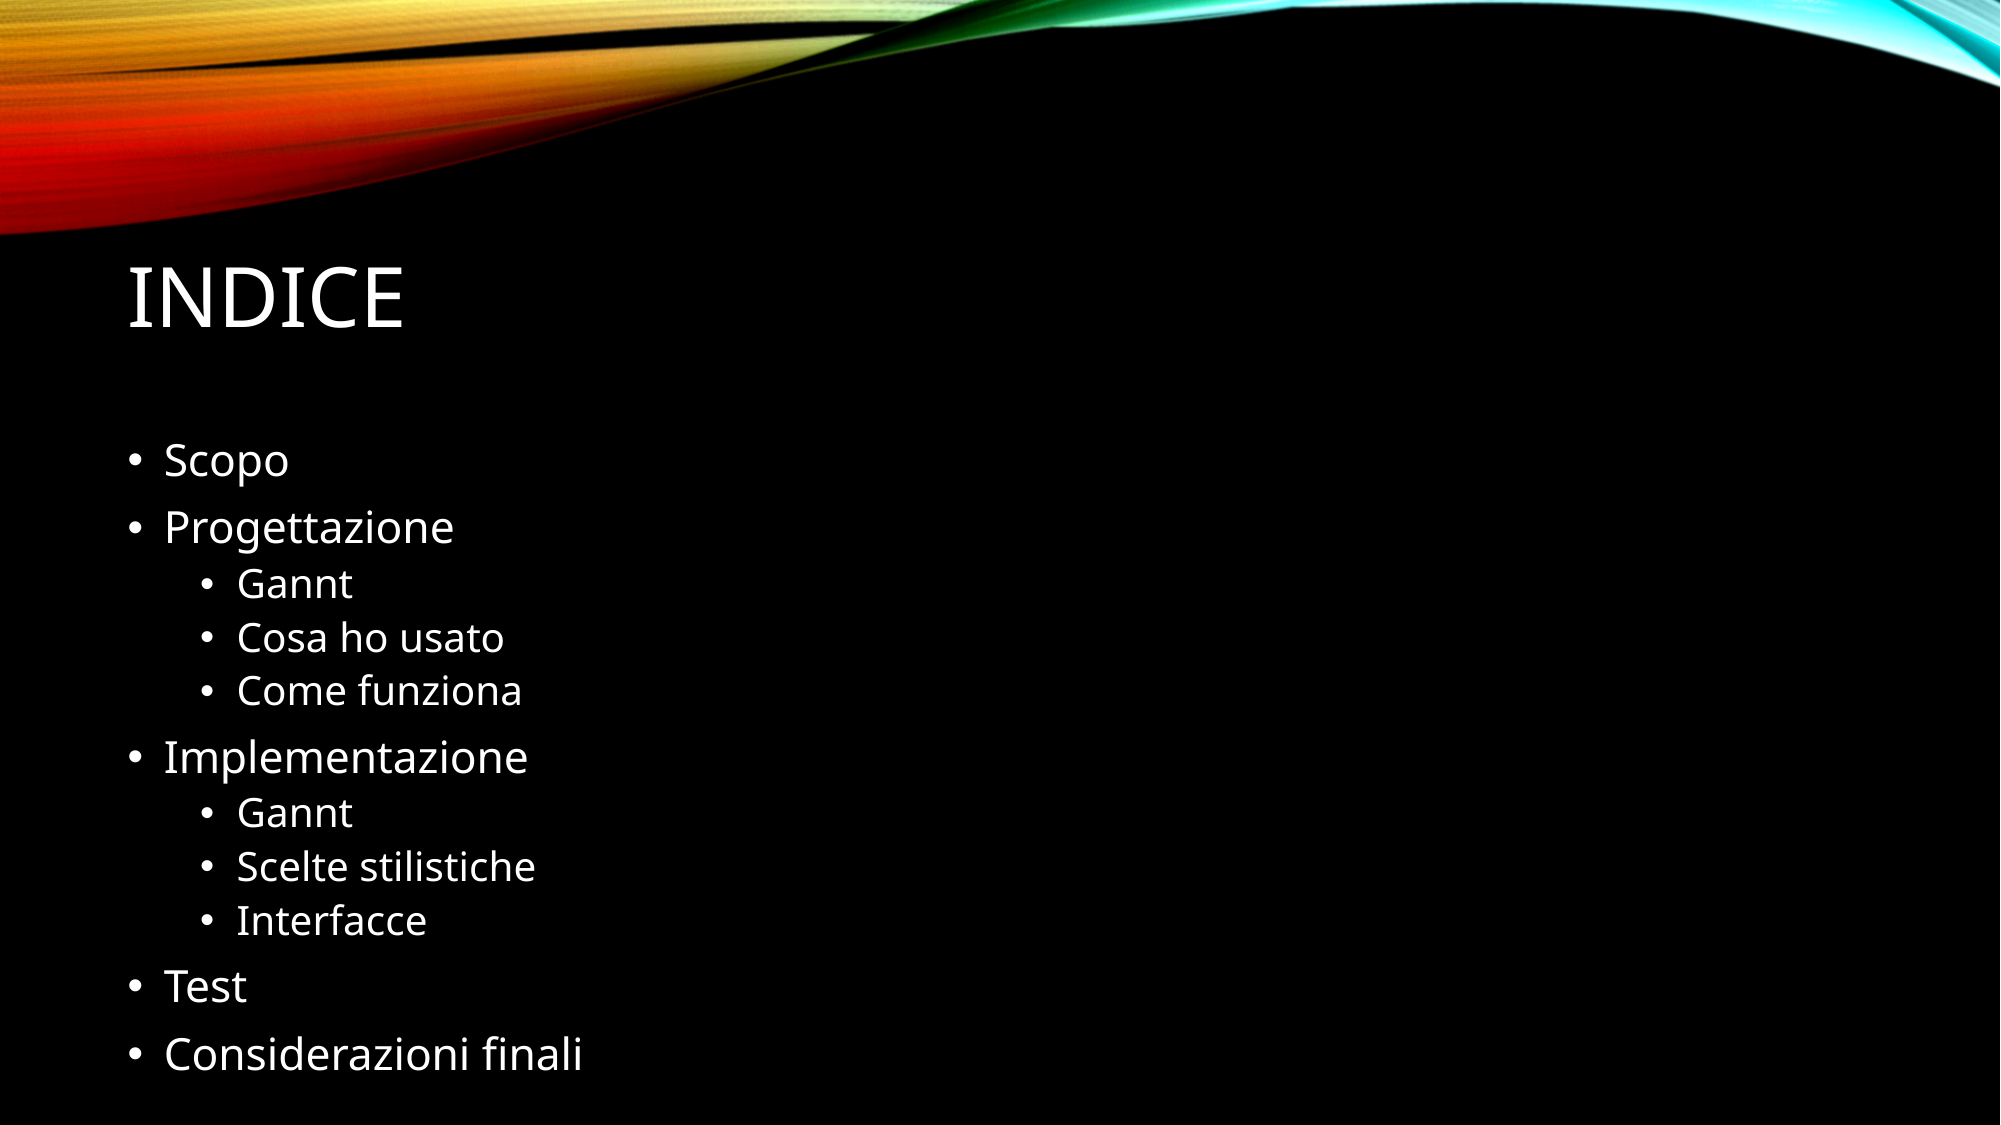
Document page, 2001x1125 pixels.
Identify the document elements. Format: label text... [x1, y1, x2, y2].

picture [0, 0, 2000, 237]
title iNDICE [112, 193, 1525, 407]
list Scopo Progettazione Gannt Cosa ho usato Come funziona Implementazione Gannt Scelte stilistiche Interfacce Test Considerazioni finali [112, 430, 1888, 1091]
